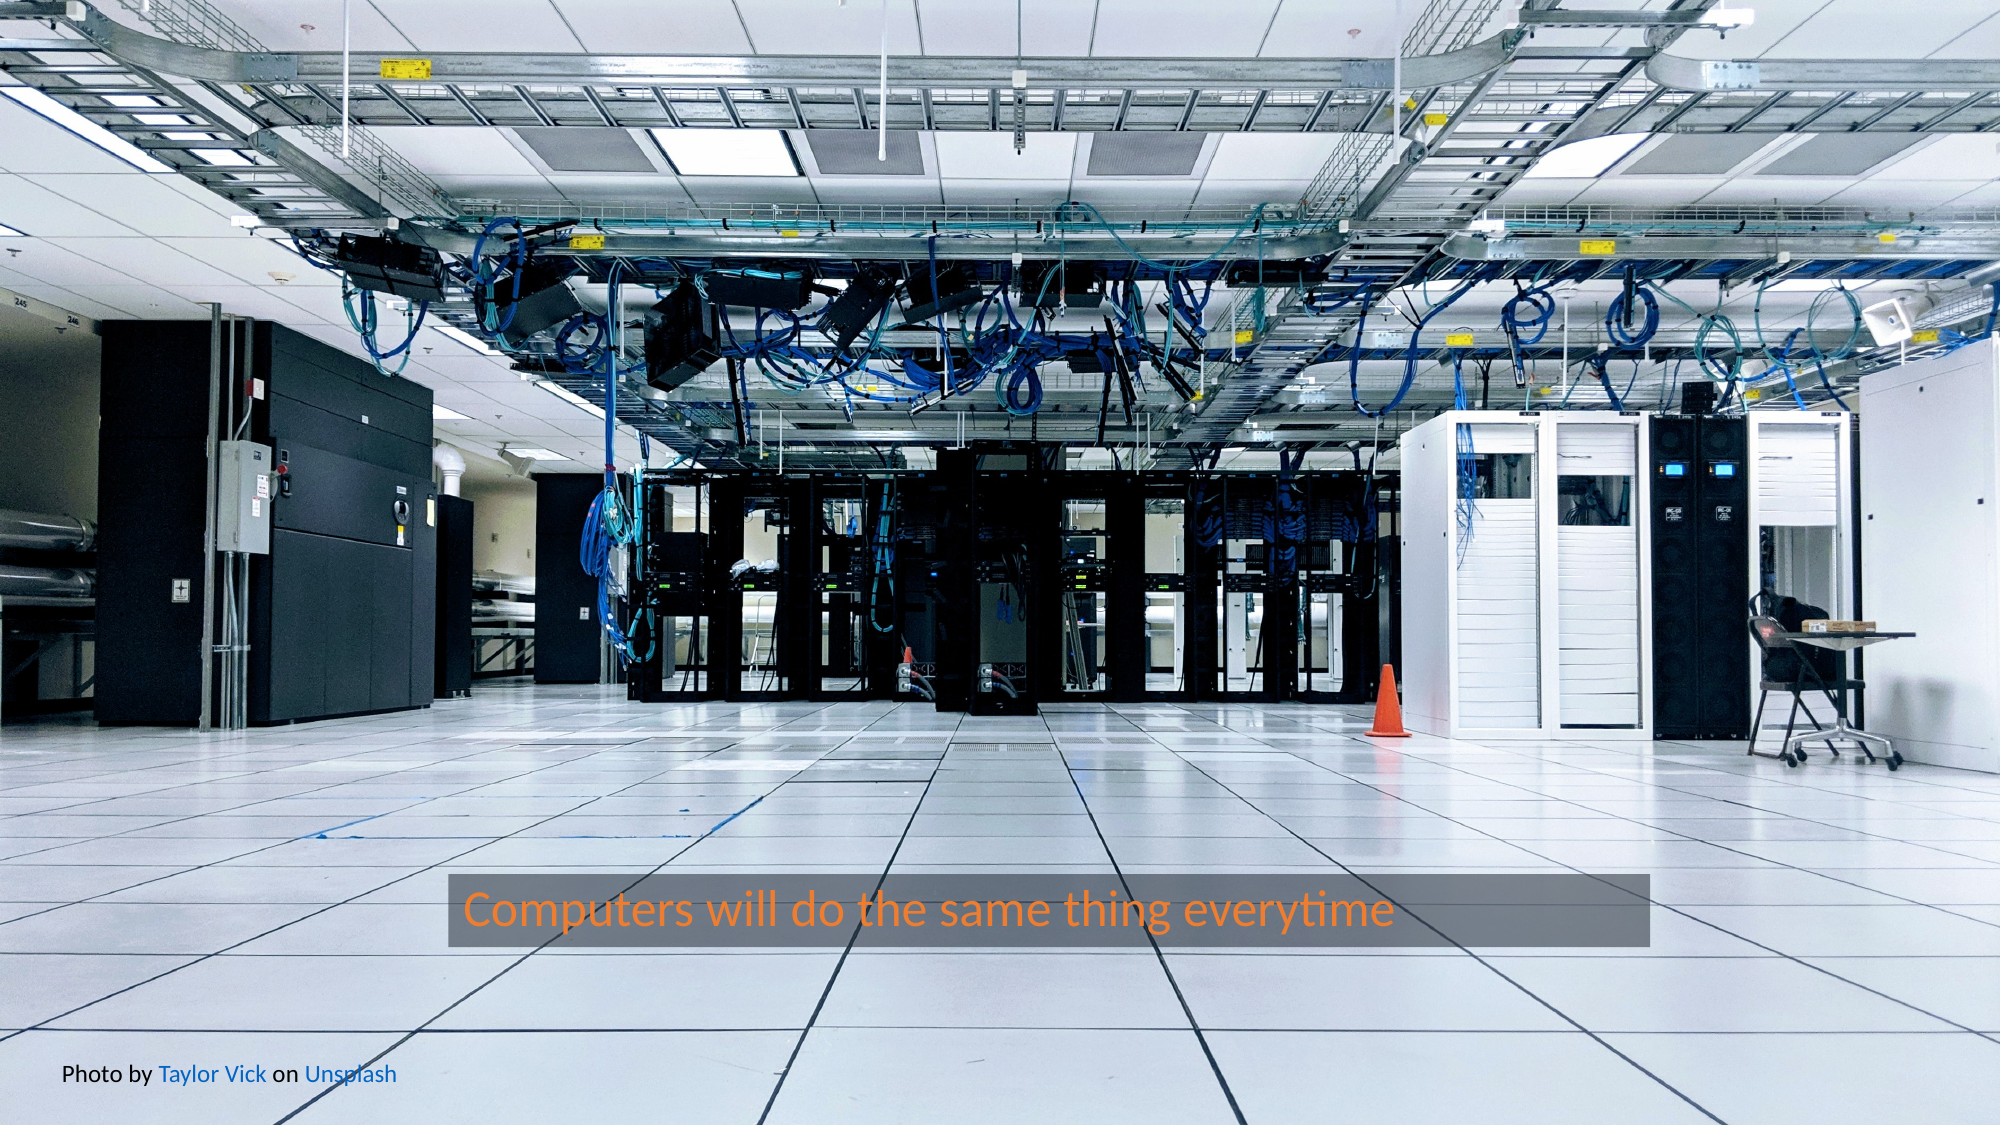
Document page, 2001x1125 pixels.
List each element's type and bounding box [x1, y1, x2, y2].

list [0, 0, 2000, 1125]
